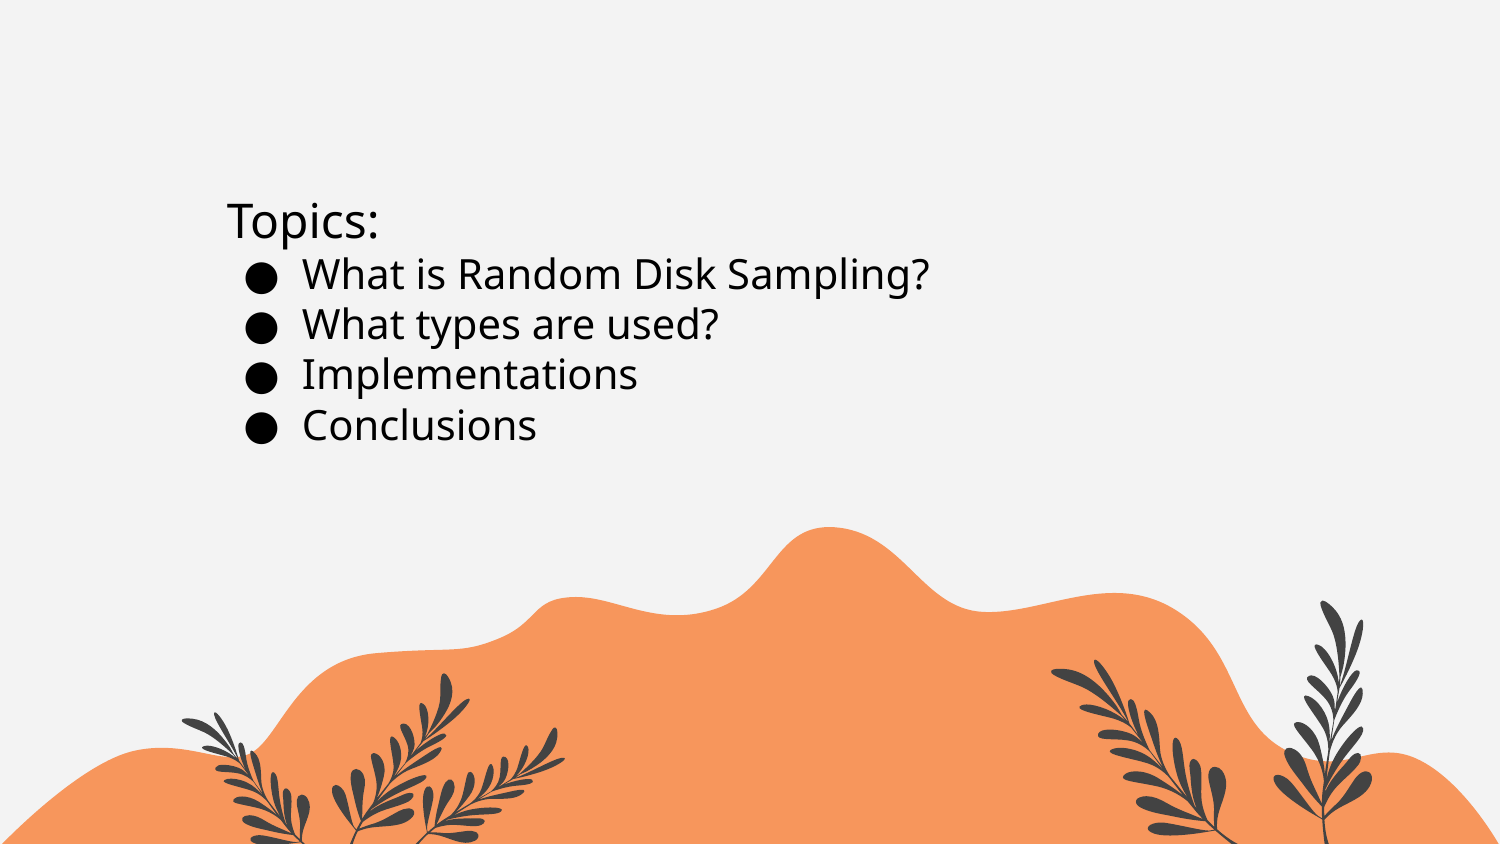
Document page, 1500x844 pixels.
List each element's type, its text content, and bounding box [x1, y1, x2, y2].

text_box Topics: What is Random Disk Sampling? What types are used? Implementations Conclusions [211, 175, 968, 442]
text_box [0, 526, 1500, 844]
